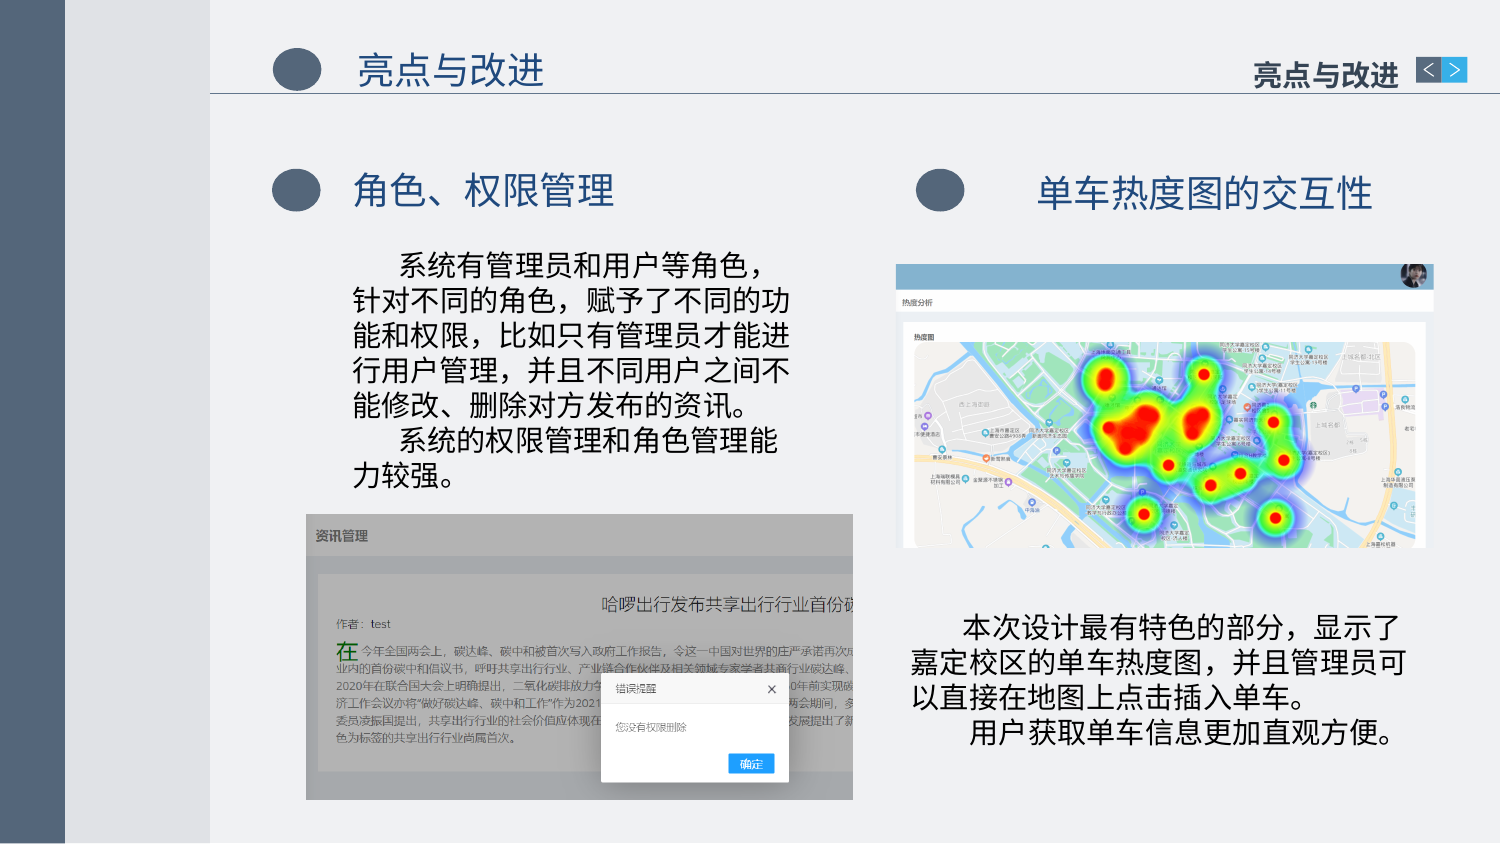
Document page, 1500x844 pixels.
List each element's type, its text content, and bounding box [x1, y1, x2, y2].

text_box [272, 48, 322, 91]
picture [895, 264, 1434, 548]
text_box 亮点与改进 [962, 40, 1400, 93]
text_box 单车热度图的交互性 [1021, 162, 1450, 223]
text_box 角色、权限管理 系统有管理员和用户等角色，针对不同的角色，赋予了不同的功能和权限，比如只有管理员才能进行用户管理，并且不同用户之间不能修改、删除对方发布的资讯。 系统的权限管理和角色管理能力较强。 [337, 159, 810, 512]
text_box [1415, 56, 1440, 83]
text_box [1441, 56, 1468, 83]
text_box 本次设计最有特色的部分，显示了嘉定校区的单车热度图，并且管理员可以直接在地图上点击插入单车。 用户获取单车信息更加直观方便。 [895, 602, 1426, 757]
text_box 亮点与改进 [342, 40, 815, 100]
text_box [915, 168, 965, 212]
text_box [272, 168, 321, 212]
picture [306, 514, 854, 801]
